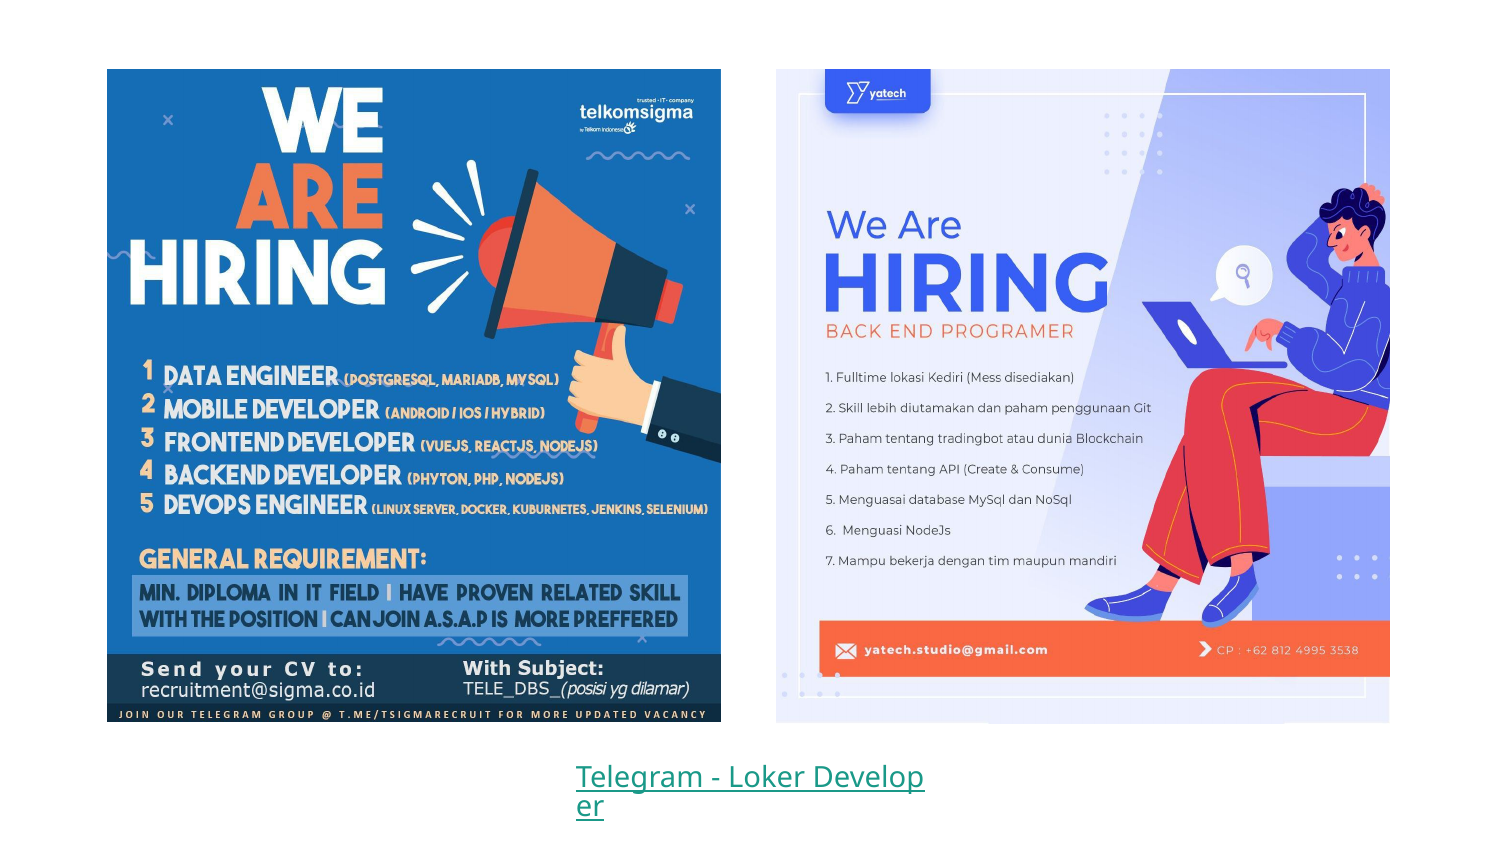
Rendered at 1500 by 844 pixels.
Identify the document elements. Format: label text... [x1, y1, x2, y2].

picture [106, 69, 721, 723]
text_box Telegram - Loker Developer [560, 743, 947, 813]
picture [776, 69, 1390, 725]
